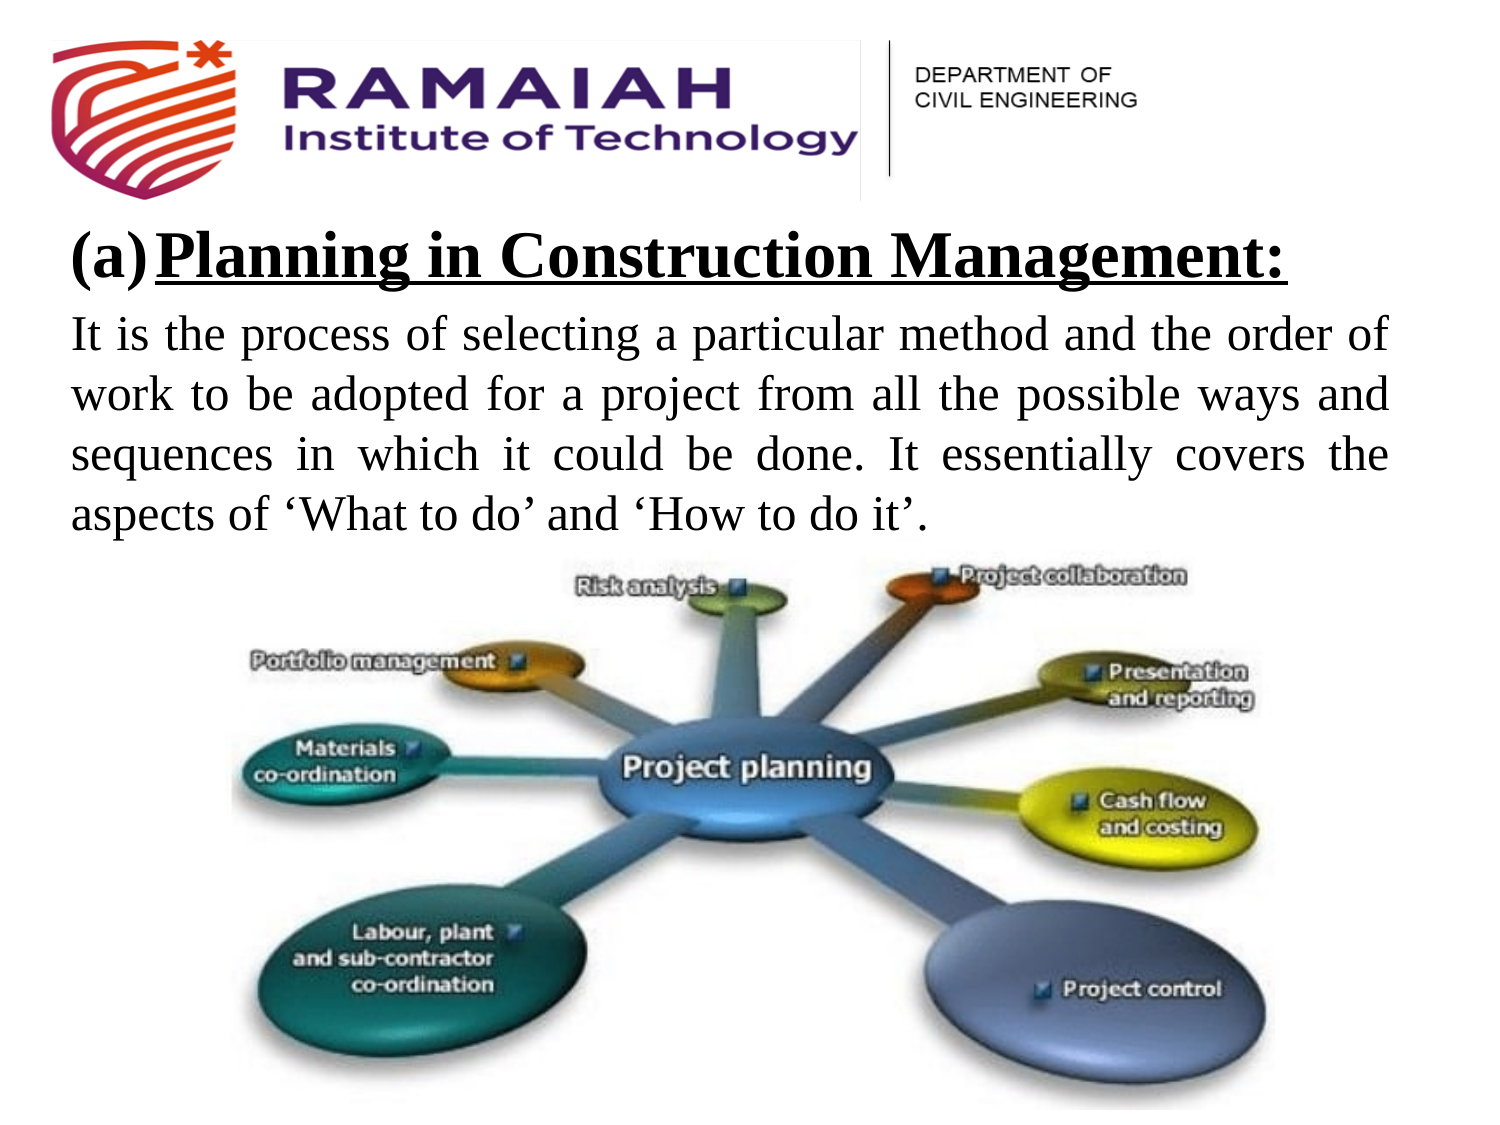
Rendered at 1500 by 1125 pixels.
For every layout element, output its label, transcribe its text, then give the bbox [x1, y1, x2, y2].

list Planning in Construction Management: It is the process of selecting a particular method and the order of work to be adopted for a project from all the possible ways and sequences in which it could be done. It essentially covers the aspects of ‘What to do’ and ‘How to do it’. [55, 210, 1406, 946]
picture [49, 37, 1488, 201]
picture [224, 537, 1276, 1110]
